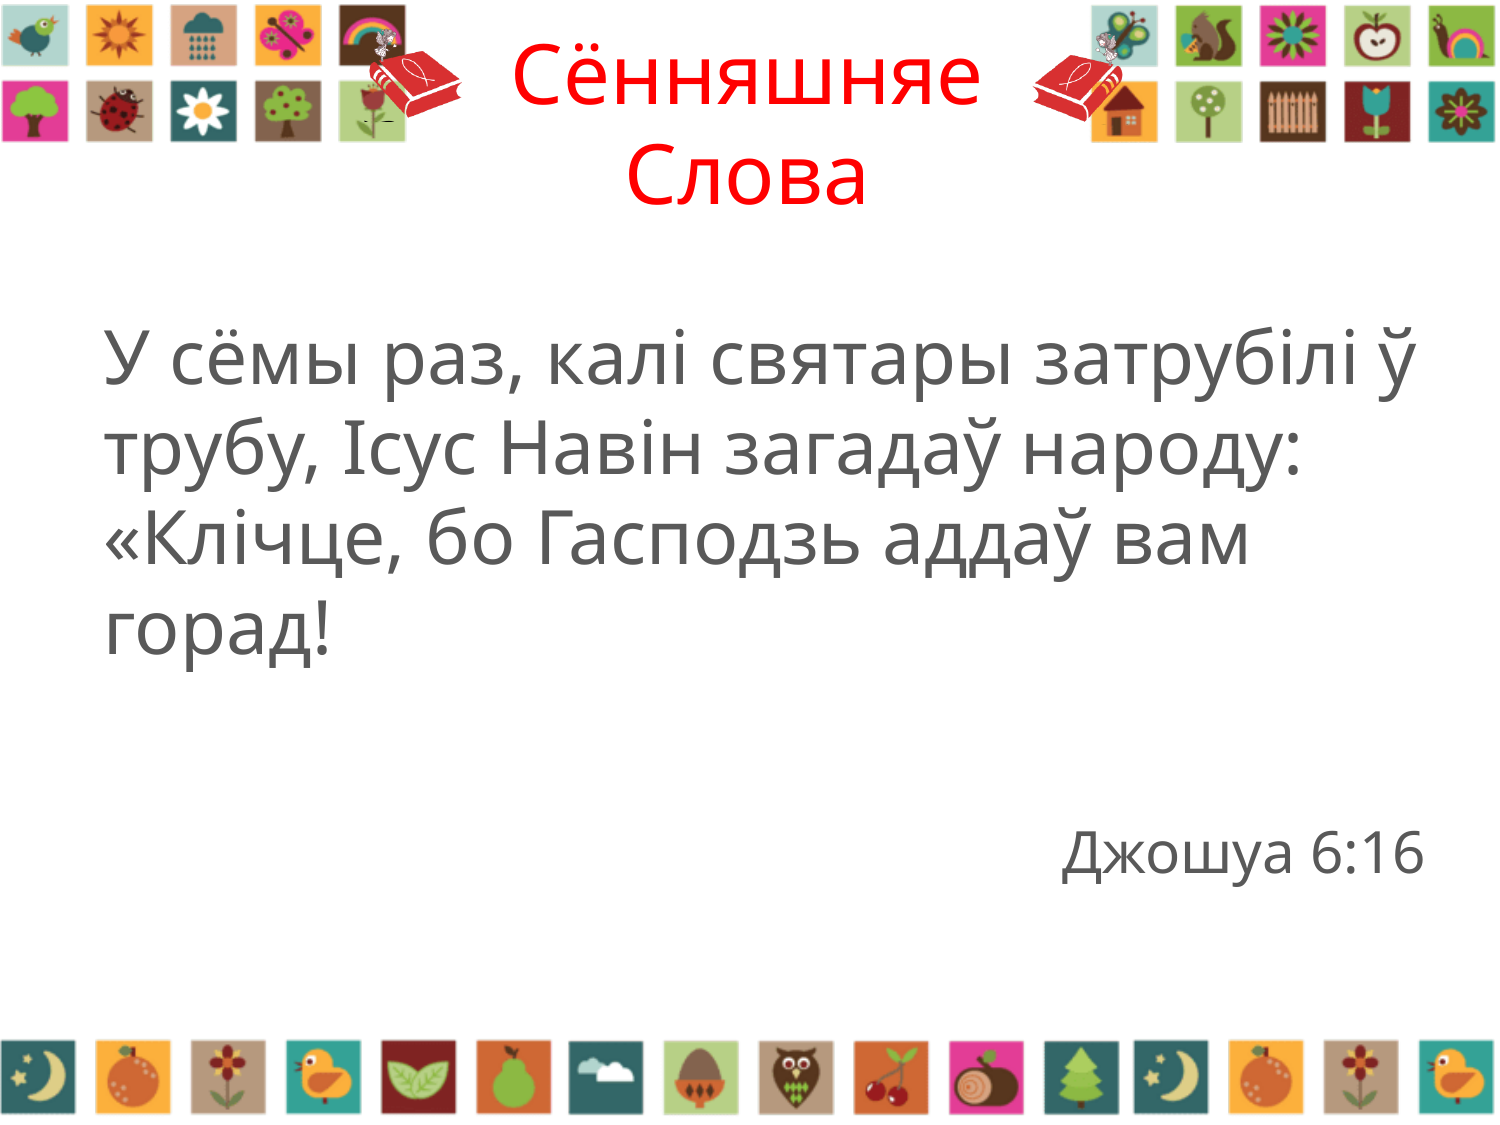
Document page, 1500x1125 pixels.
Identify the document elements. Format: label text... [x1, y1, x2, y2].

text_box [0, 1028, 1500, 1118]
text_box У сёмы раз, калі святары затрубілі ў трубу, Ісус Навін загадаў народу: «Клічце, бо Гасподзь аддаў вам горад! [88, 302, 1436, 678]
text_box Джошуа 6:16 [808, 807, 1441, 893]
picture [0, 3, 494, 150]
picture [1000, 3, 1500, 150]
text_box Сённяшняе Слова [414, 13, 1080, 229]
